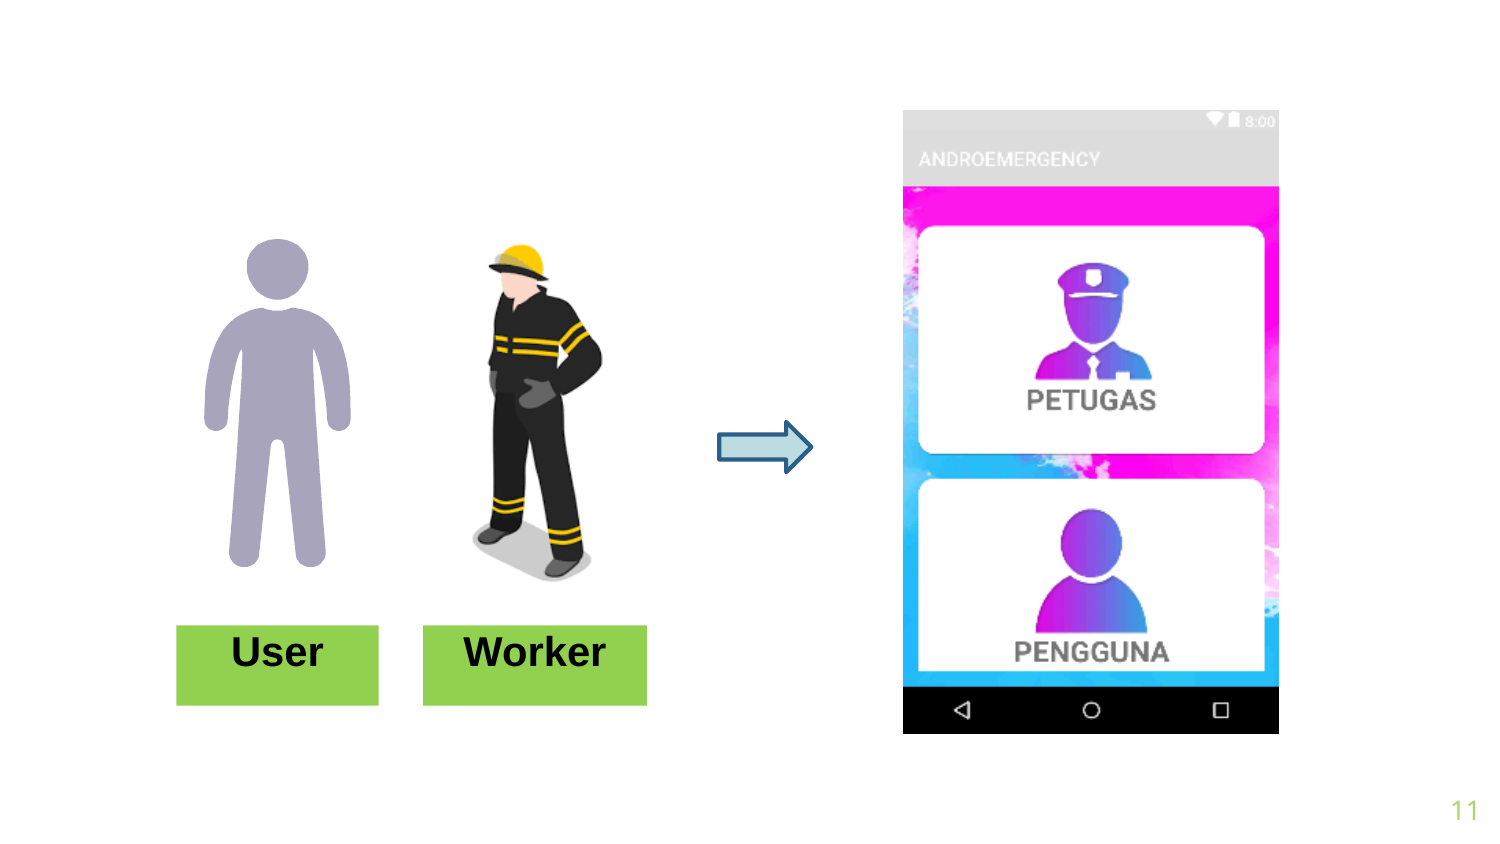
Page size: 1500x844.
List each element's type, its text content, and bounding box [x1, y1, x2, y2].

text_box Worker [423, 625, 647, 706]
text_box [717, 419, 814, 475]
picture [903, 109, 1279, 734]
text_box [203, 238, 351, 568]
slide_number 11 [1391, 779, 1482, 844]
text_box User [176, 625, 379, 706]
picture [410, 215, 660, 591]
